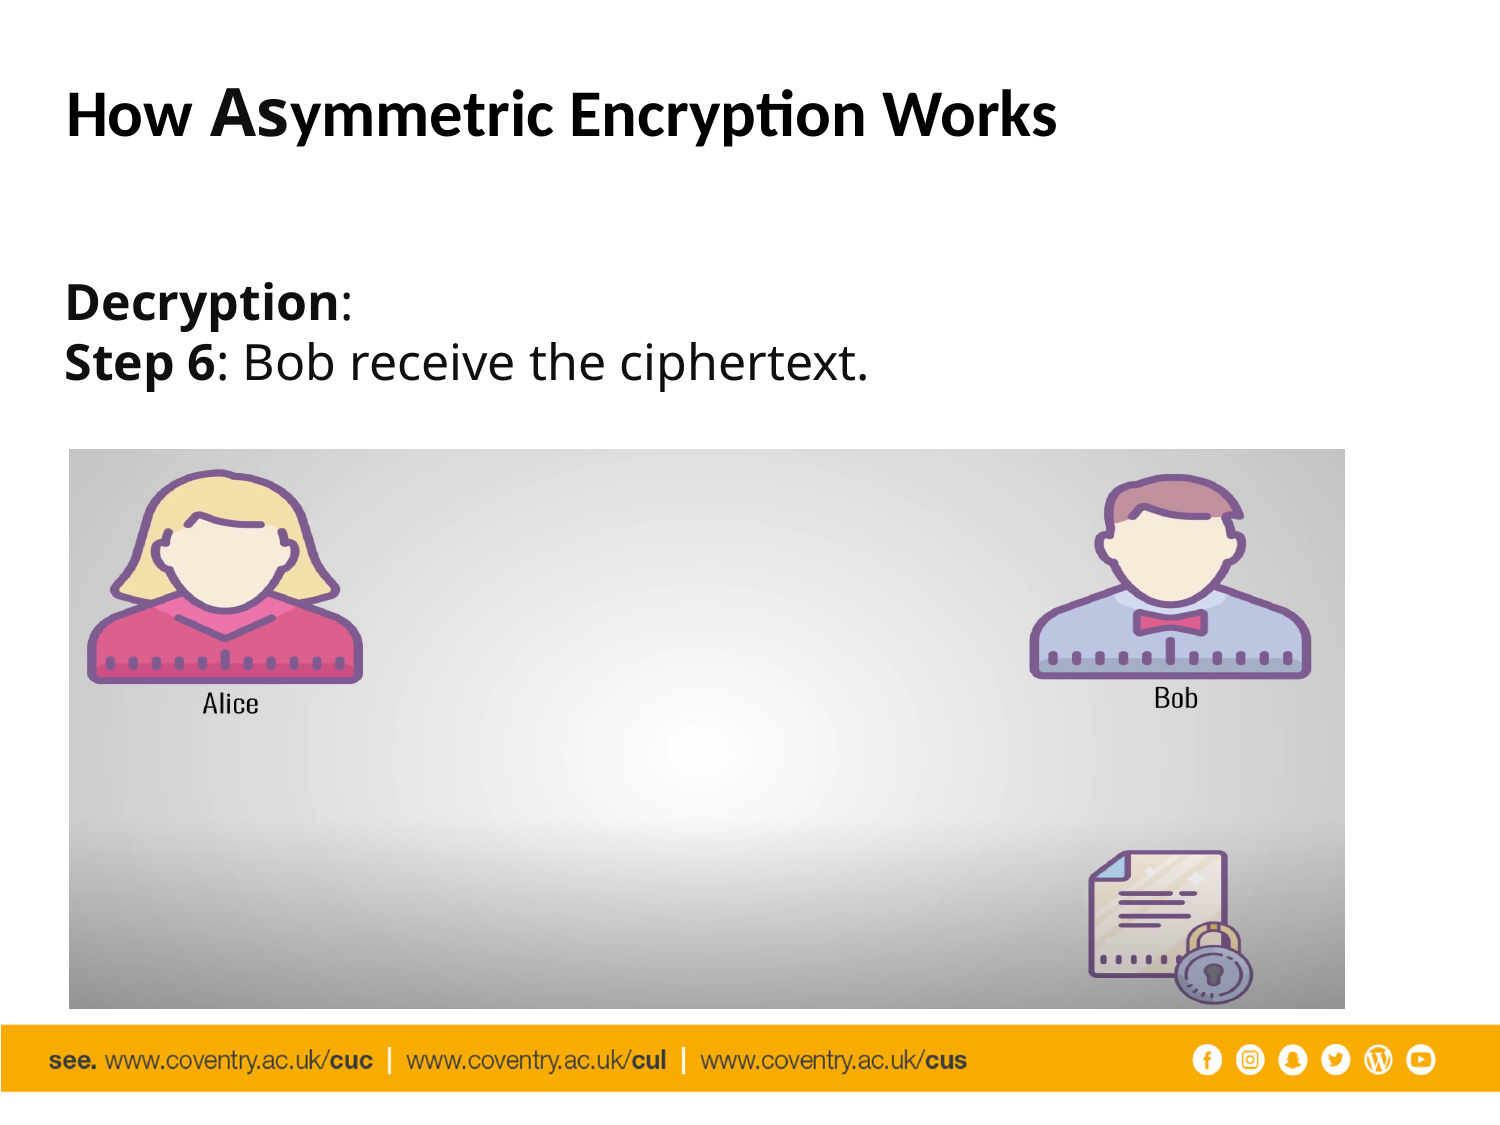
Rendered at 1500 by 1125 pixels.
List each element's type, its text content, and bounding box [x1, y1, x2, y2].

list Decryption: Step 6: Bob receive the ciphertext. [64, 210, 1500, 533]
title How Asymmetric Encryption Works [66, 69, 1434, 210]
picture [0, 0, 1500, 1122]
